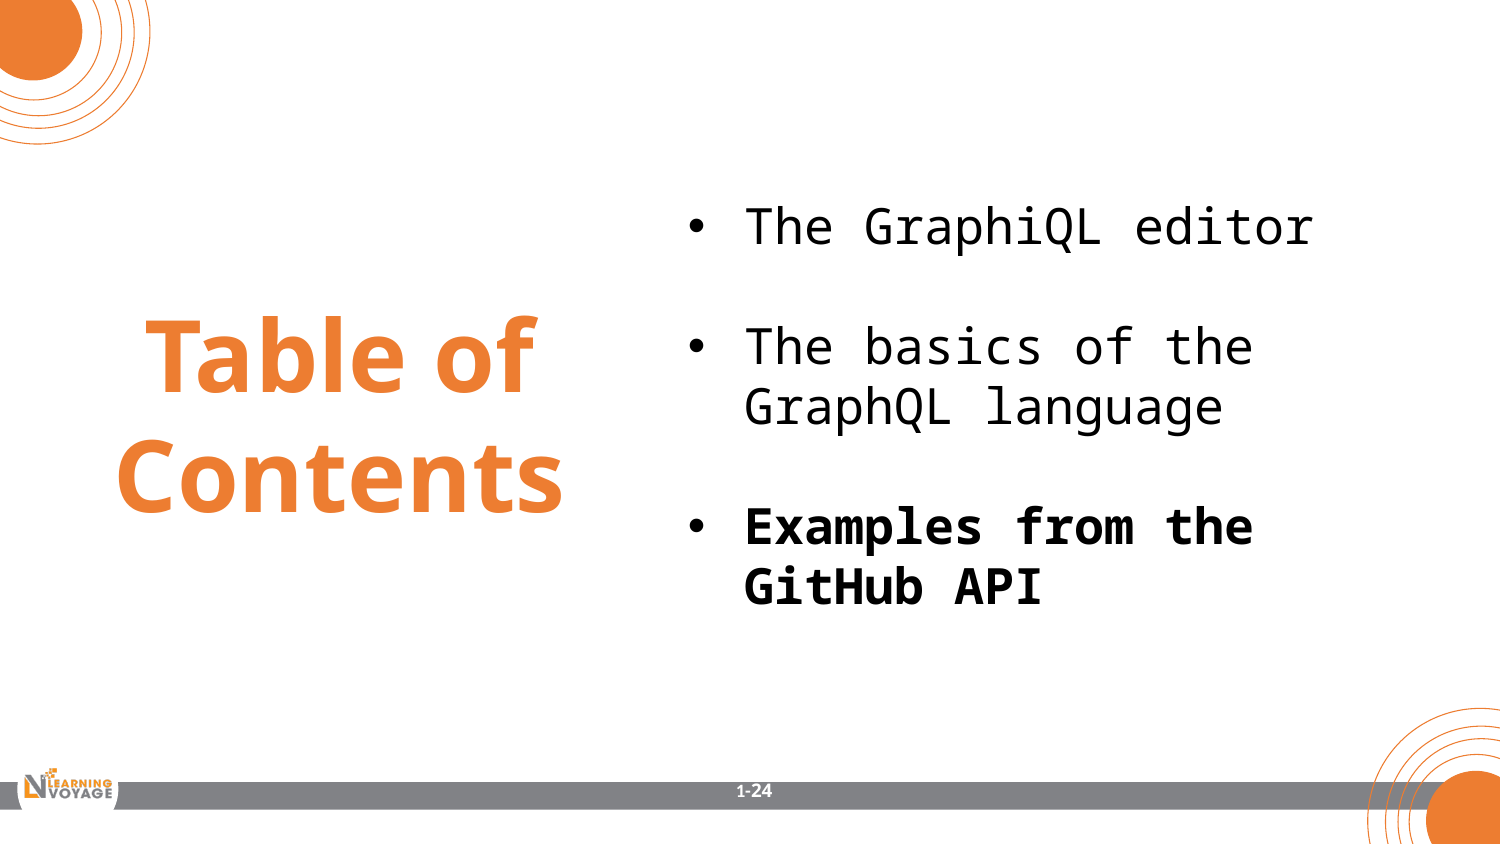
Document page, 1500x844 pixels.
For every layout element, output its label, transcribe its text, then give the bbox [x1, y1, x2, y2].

text_box [1384, 725, 1500, 844]
text_box [1408, 753, 1500, 844]
text_box [0, 0, 123, 117]
text_box [1397, 738, 1500, 844]
text_box [0, 0, 135, 129]
text_box Table of Contents [45, 285, 634, 541]
text_box [0, 0, 84, 82]
text_box [1426, 770, 1500, 844]
picture [0, 706, 144, 844]
text_box [0, 0, 102, 101]
text_box [0, 0, 151, 145]
text_box The GraphiQL editor The basics of the GraphQL language Examples from the GitHub API [673, 187, 1455, 623]
text_box [1367, 707, 1500, 844]
slide_number 1-24 [673, 766, 788, 817]
